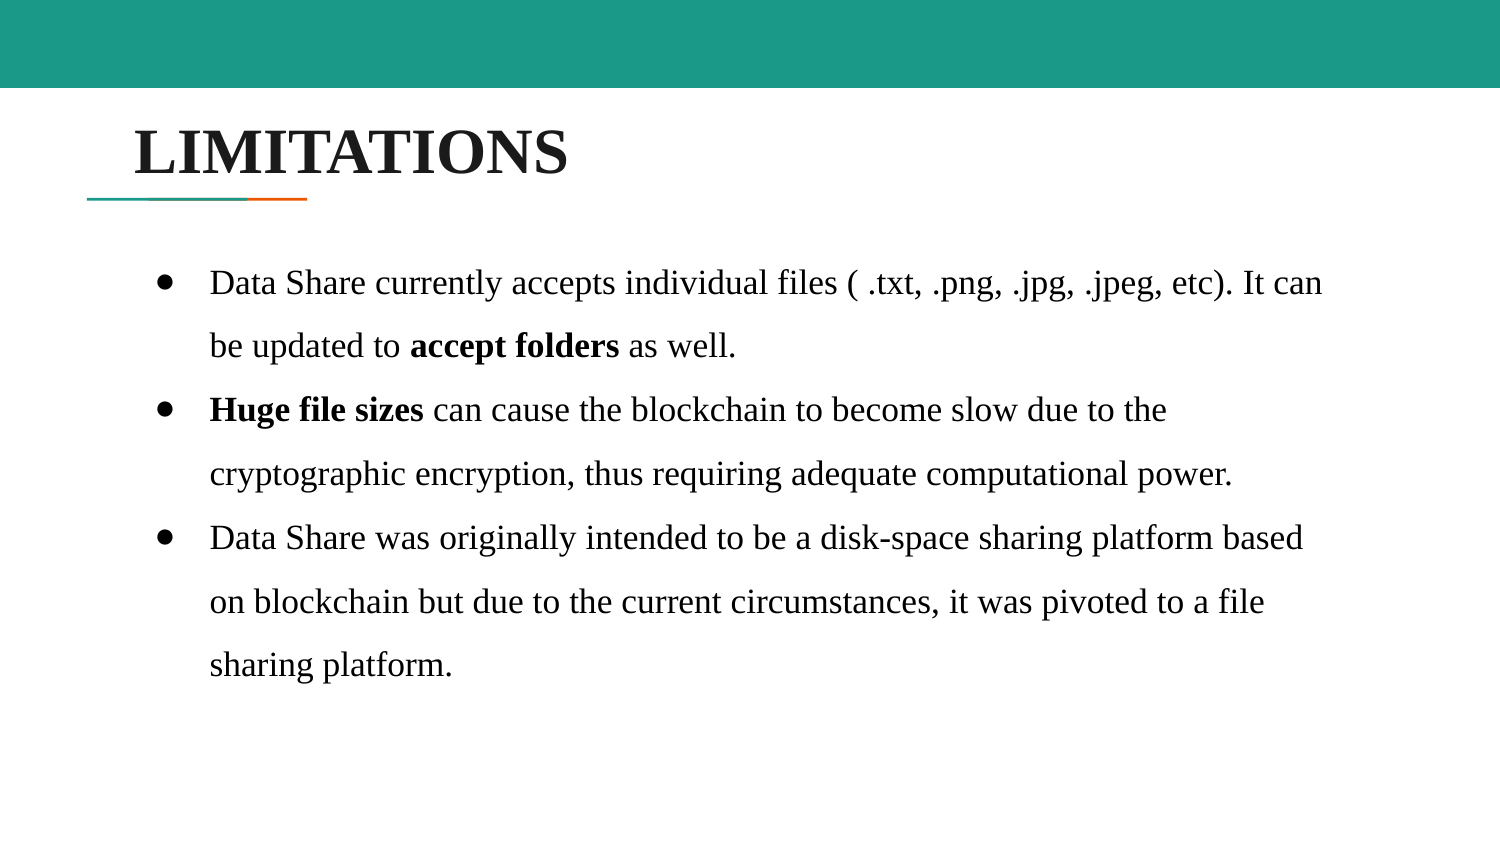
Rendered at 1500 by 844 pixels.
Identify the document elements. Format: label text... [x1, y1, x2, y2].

title LIMITATIONS [119, 94, 1381, 202]
list Data Share currently accepts individual files ( .txt, .png, .jpg, .jpeg, etc). It can be updated to accept folders as well. Huge file sizes can cause the blockchain to become slow due to the cryptographic encryption, thus requiring adequate computational power. Data Share was originally intended to be a disk-space sharing platform based on blockchain but due to the current circumstances, it was pivoted to a file sharing platform. [119, 222, 1350, 772]
